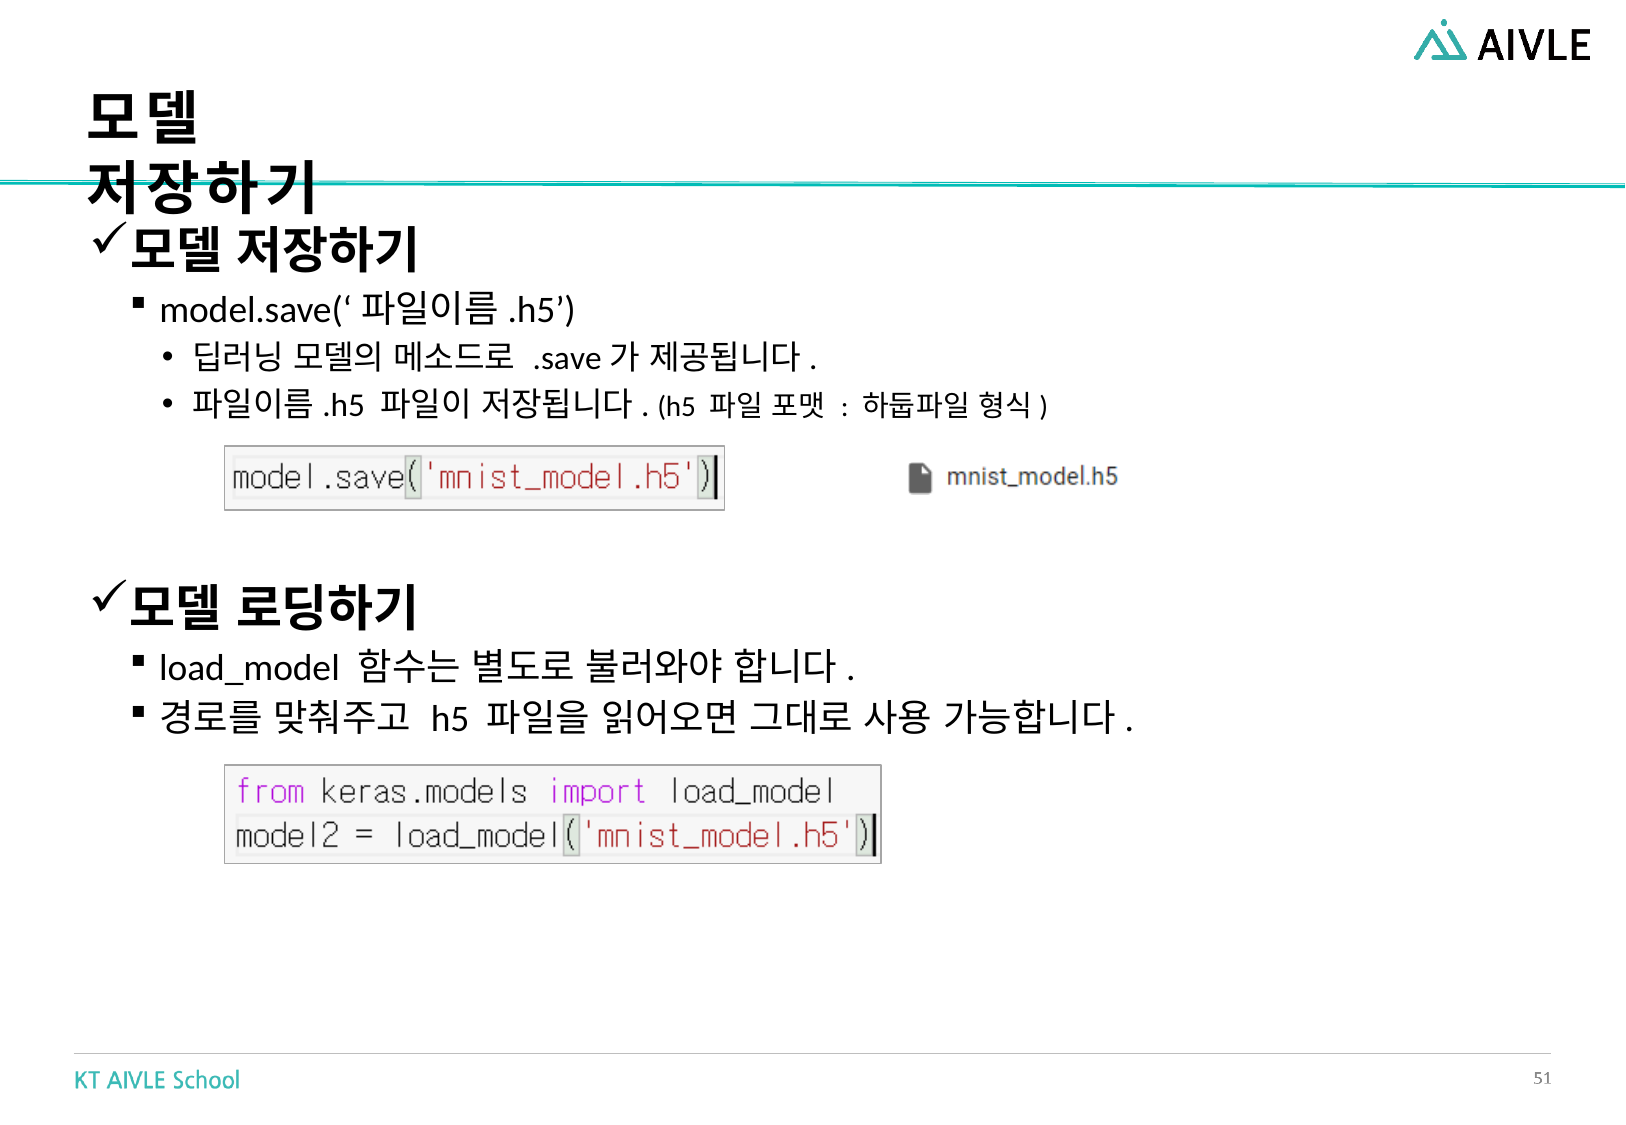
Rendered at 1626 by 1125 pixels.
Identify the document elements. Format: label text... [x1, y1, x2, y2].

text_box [223, 444, 726, 511]
picture [74, 1069, 239, 1090]
text_box 모델 저장하기 model.save(‘파일이름.h5’) 딥러닝 모델의 메소드로 .save가 제공됩니다. 파일이름.h5 파일이 저장됩니다. (h5 파일 포맷 : 하둡파일 형식) [86, 207, 1049, 423]
picture [907, 462, 1120, 495]
title 모델 저장하기 [83, 79, 431, 269]
text_box 모델 로딩하기 load_model 함수는 별도로 불러와야 합니다. 경로를 맞춰주고 h5 파일을 읽어오면 그대로 사용 가능합니다. [86, 565, 1171, 739]
picture [1414, 19, 1590, 60]
picture [1533, 1071, 1551, 1084]
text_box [223, 764, 883, 865]
